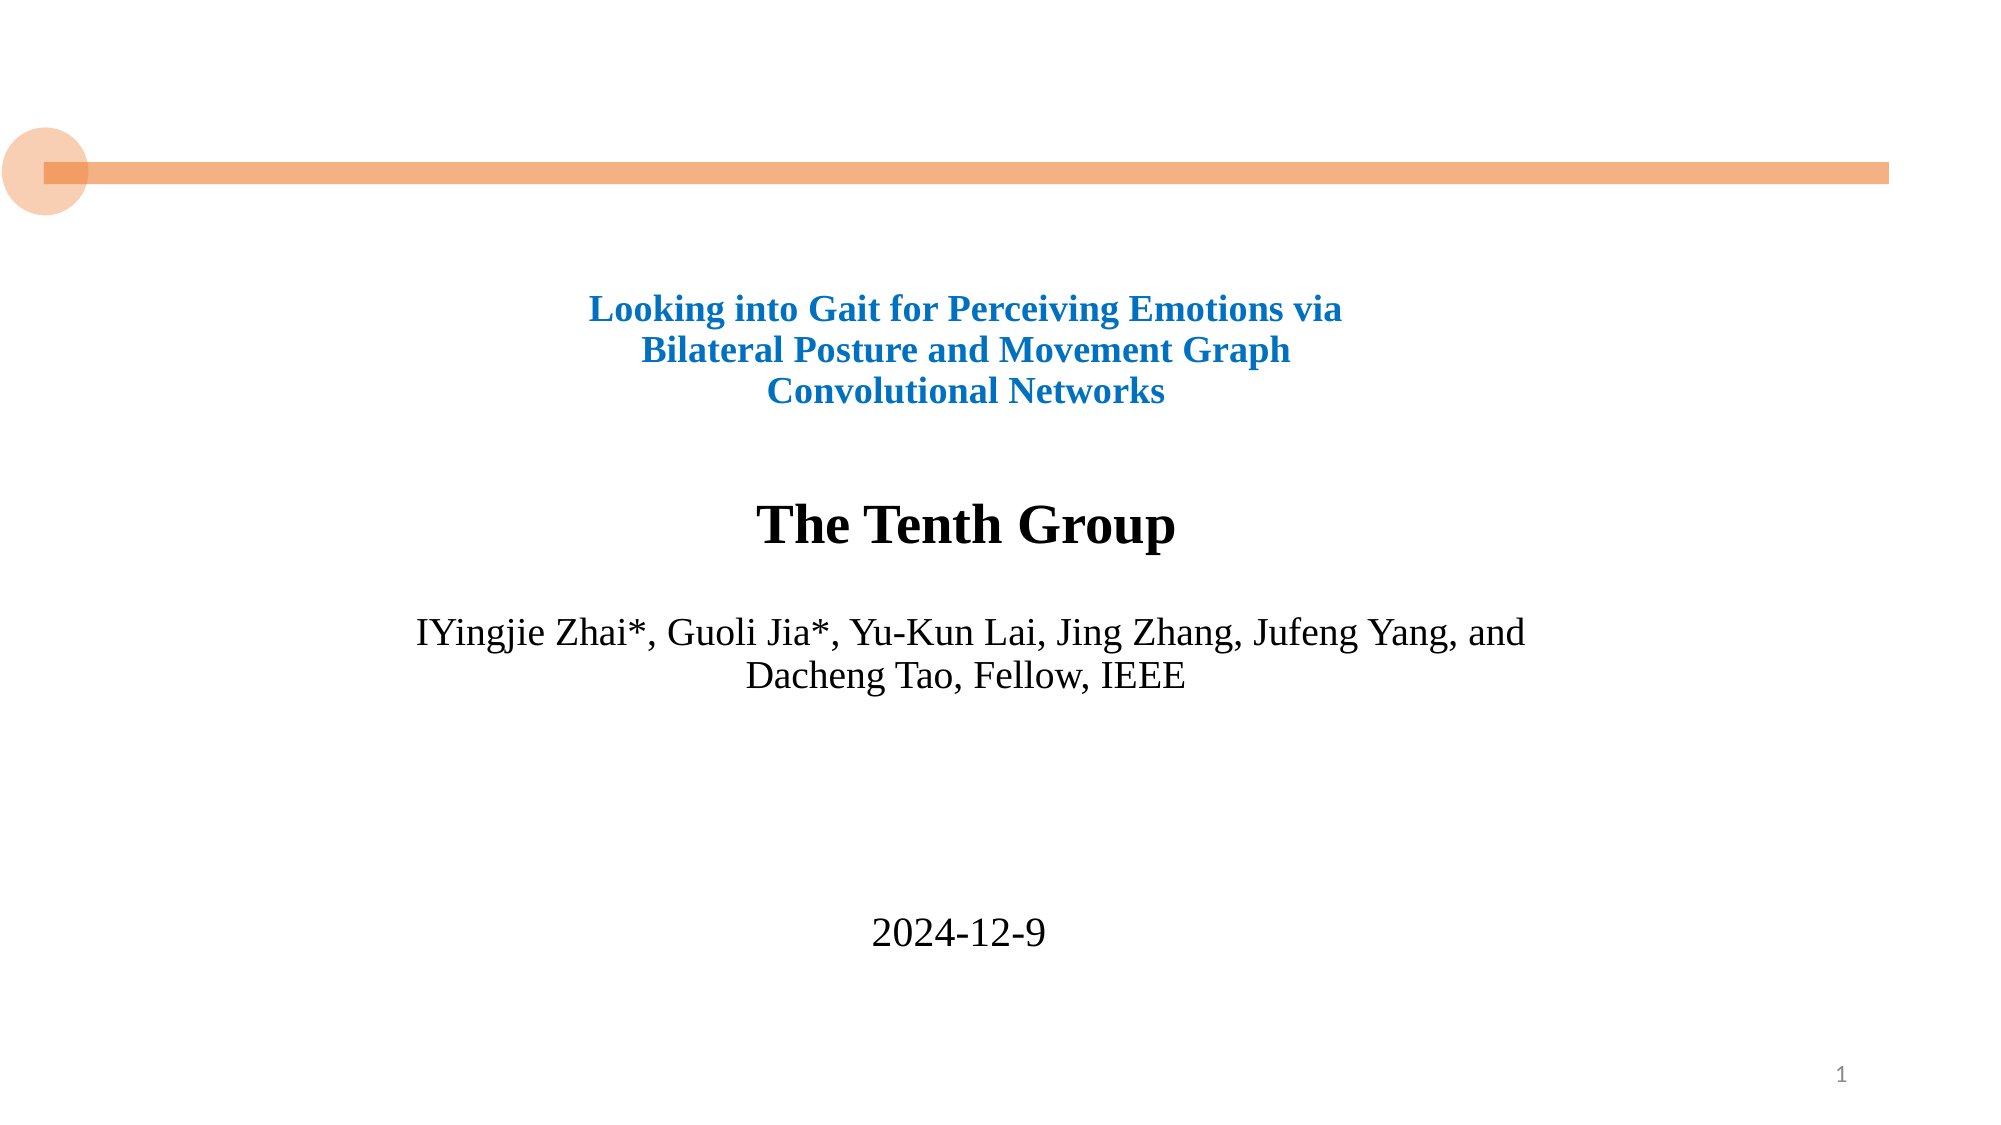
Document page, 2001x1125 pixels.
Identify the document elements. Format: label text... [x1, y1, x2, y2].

text_box [0, 126, 90, 217]
text_box [88, 161, 1890, 185]
text_box IYingjie Zhai*, Guoli Jia*, Yu-Kun Lai, Jing Zhang, Jufeng Yang, and Dacheng Tao, Fellow, IEEE [388, 603, 1545, 863]
text_box 2024-12-9 [781, 903, 1138, 970]
subtitle The Tenth Group [644, 486, 1289, 564]
title Looking into Gait for Perceiving Emotions via Bilateral Posture and Movement Graph Convolutional Networks [215, 237, 1718, 420]
slide_number 1 [1412, 1042, 1863, 1103]
